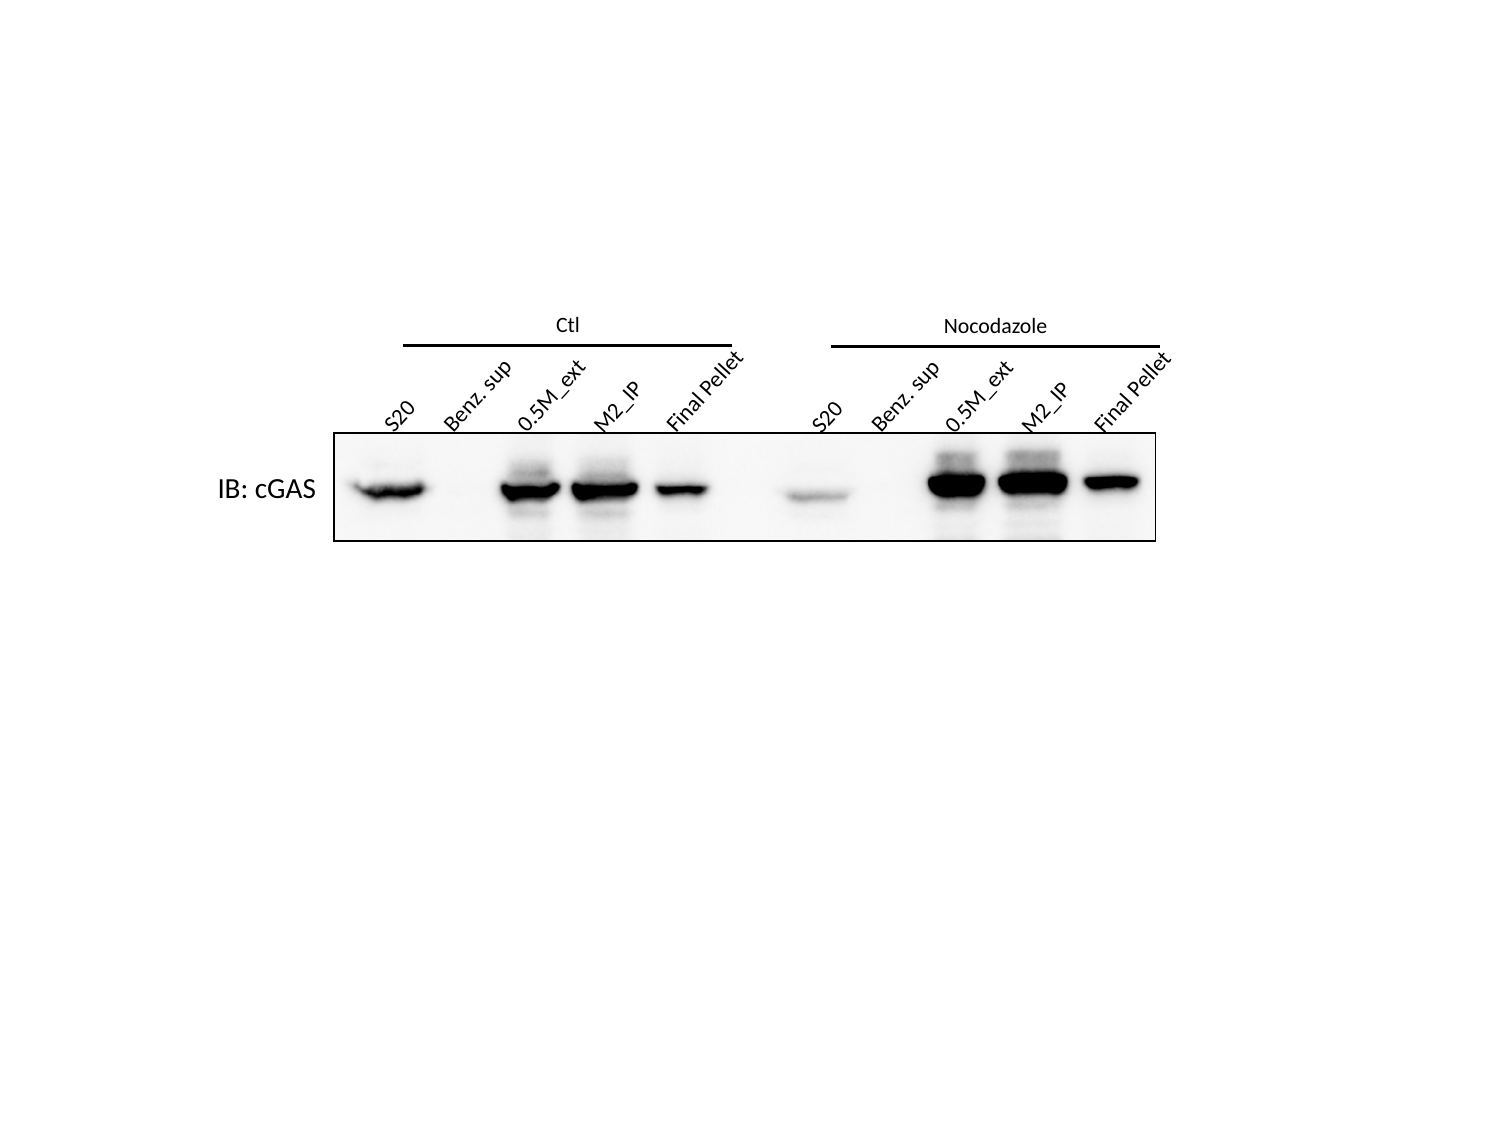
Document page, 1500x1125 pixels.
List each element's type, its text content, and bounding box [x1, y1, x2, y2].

text_box S20 [361, 360, 451, 433]
text_box 0.5M_ext [922, 348, 1034, 433]
text_box Final Pellet [1071, 320, 1199, 433]
text_box Benz. sup [492, 335, 512, 345]
text_box Benz. sup [920, 336, 940, 346]
text_box Benz. sup [421, 346, 533, 433]
text_box Ctl [403, 303, 733, 345]
text_box M2_IP [571, 346, 683, 433]
text_box M2_IP [643, 337, 660, 345]
text_box IB: cGAS [202, 461, 334, 512]
picture [334, 433, 1155, 541]
text_box Nocodazole [831, 303, 1161, 345]
text_box Benz. sup [848, 347, 960, 433]
text_box M2_IP [998, 347, 1110, 433]
text_box S20 [789, 361, 879, 433]
text_box Final Pellet [643, 319, 771, 433]
text_box M2_IP [1071, 337, 1088, 346]
text_box 0.5M_ext [494, 347, 606, 433]
